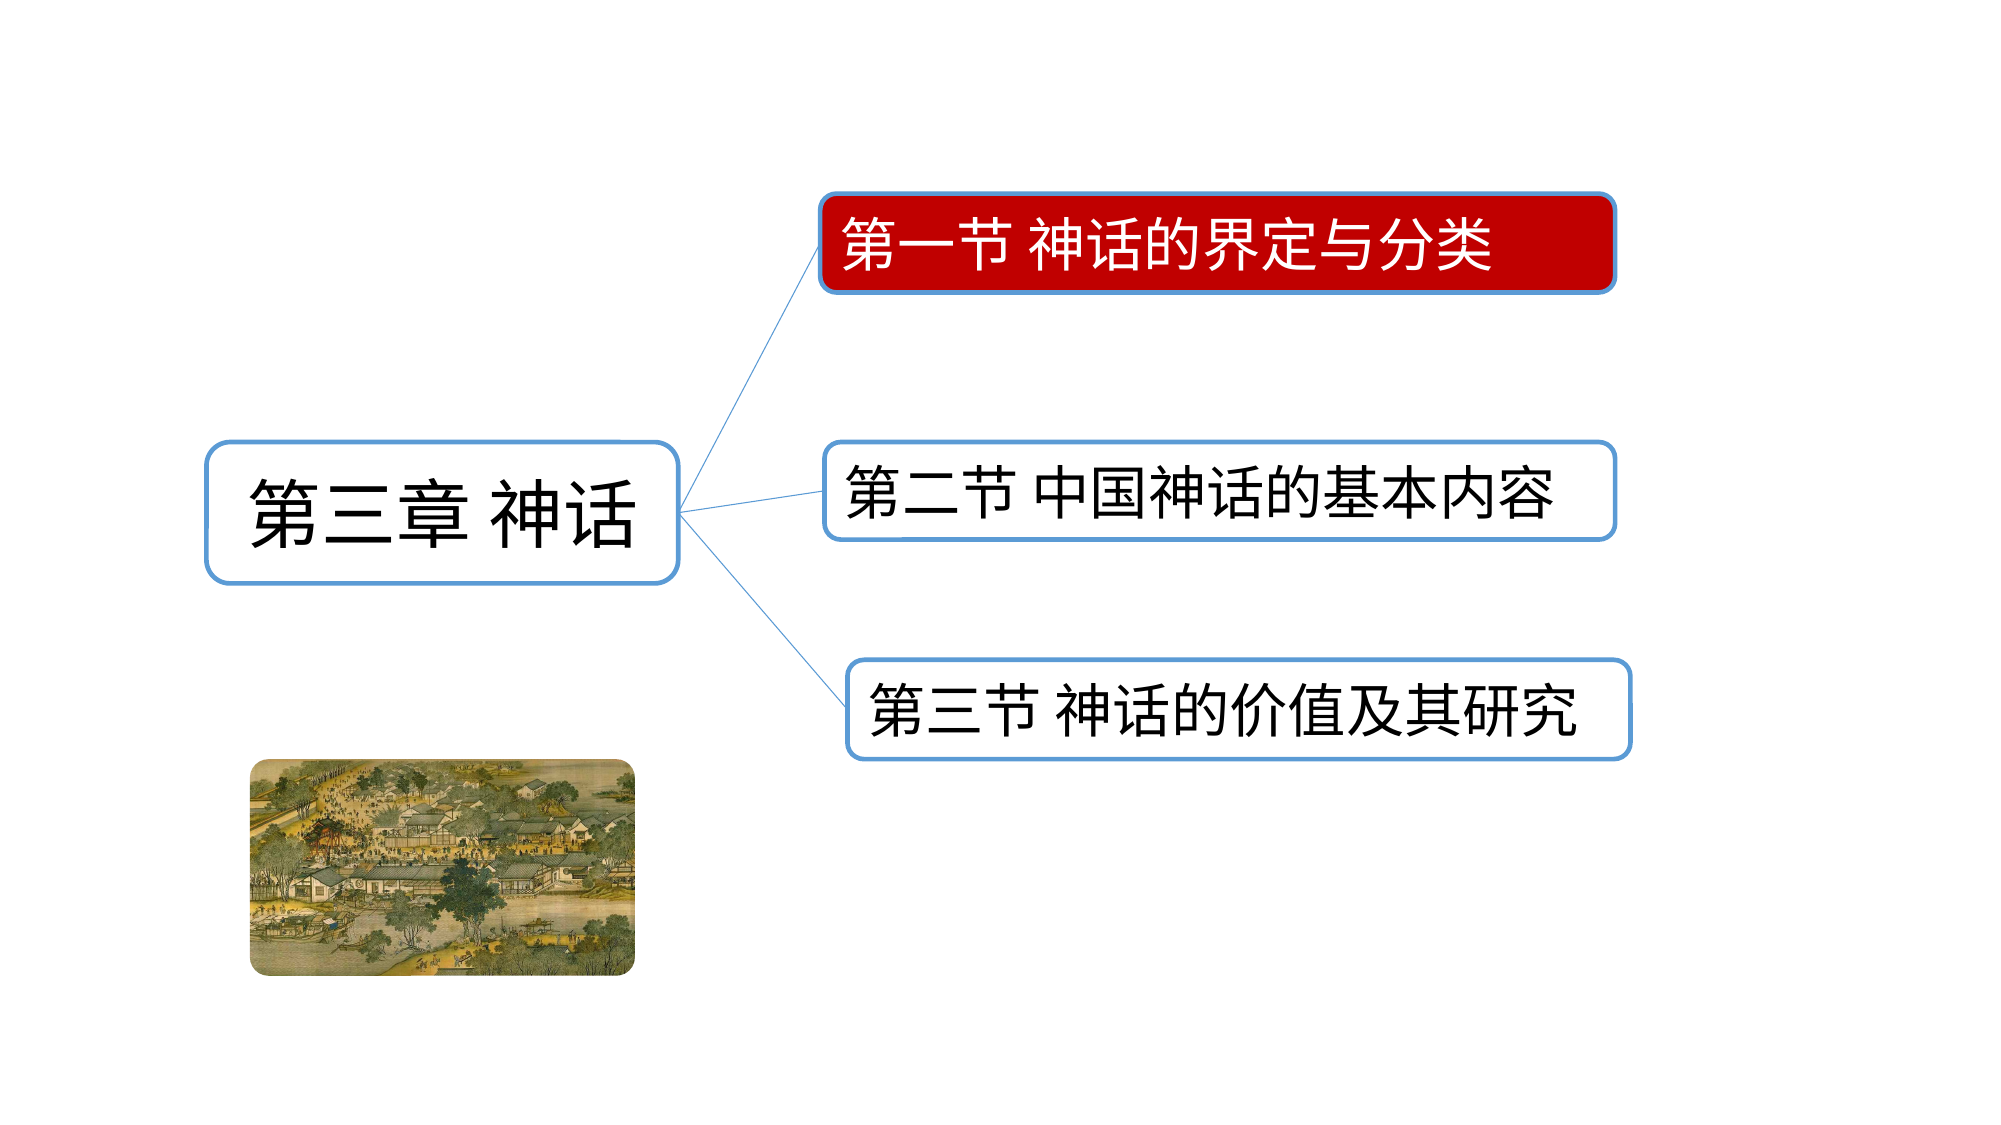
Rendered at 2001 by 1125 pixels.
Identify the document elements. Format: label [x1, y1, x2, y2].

picture [249, 759, 635, 976]
text_box [206, 193, 1631, 760]
